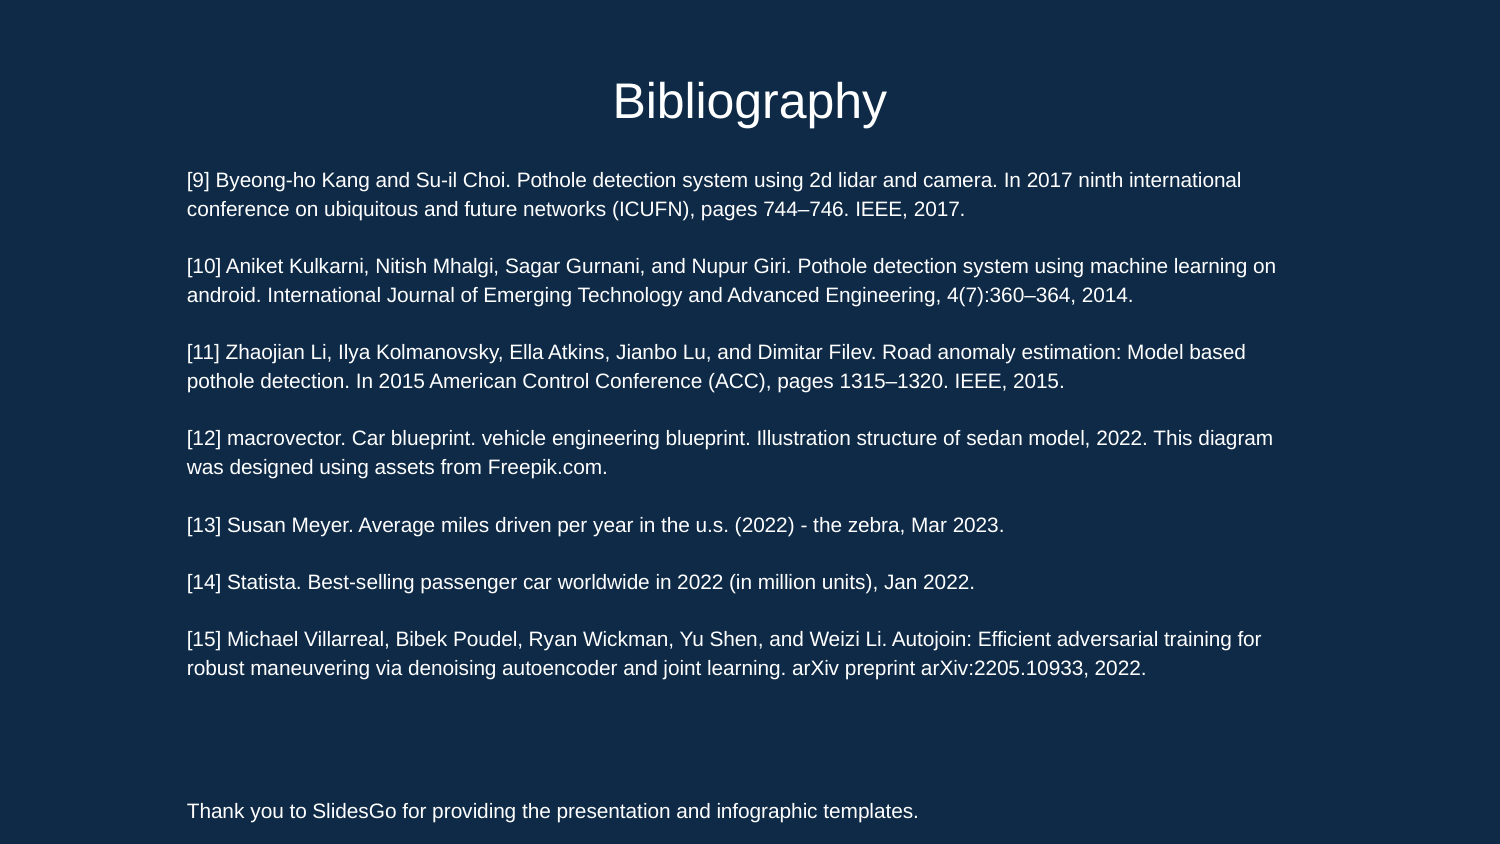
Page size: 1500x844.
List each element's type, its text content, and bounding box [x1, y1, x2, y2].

text_box [9] Byeong-ho Kang and Su-il Choi. Pothole detection system using 2d lidar and camera. In 2017 ninth international conference on ubiquitous and future networks (ICUFN), pages 744–746. IEEE, 2017. [10] Aniket Kulkarni, Nitish Mhalgi, Sagar Gurnani, and Nupur Giri. Pothole detection system using machine learning on android. International Journal of Emerging Technology and Advanced Engineering, 4(7):360–364, 2014. [11] Zhaojian Li, Ilya Kolmanovsky, Ella Atkins, Jianbo Lu, and Dimitar Filev. Road anomaly estimation: Model based pothole detection. In 2015 American Control Conference (ACC), pages 1315–1320. IEEE, 2015. [12] macrovector. Car blueprint. vehicle engineering blueprint. Illustration structure of sedan model, 2022. This diagram was designed using assets from Freepik.com. [13] Susan Meyer. Average miles driven per year in the u.s. (2022) - the zebra, Mar 2023. [14] Statista. Best-selling passenger car worldwide in 2022 (in million units), Jan 2022. [15] Michael Villarreal, Bibek Poudel, Ryan Wickman, Yu Shen, and Weizi Li. Autojoin: Efficient adversarial training for robust maneuvering via denoising autoencoder and joint learning. arXiv preprint arXiv:2205.10933, 2022. Thank you to SlidesGo for providing the presentation and infographic templates. [171, 148, 1328, 793]
text_box Bibliography [171, 53, 1328, 133]
